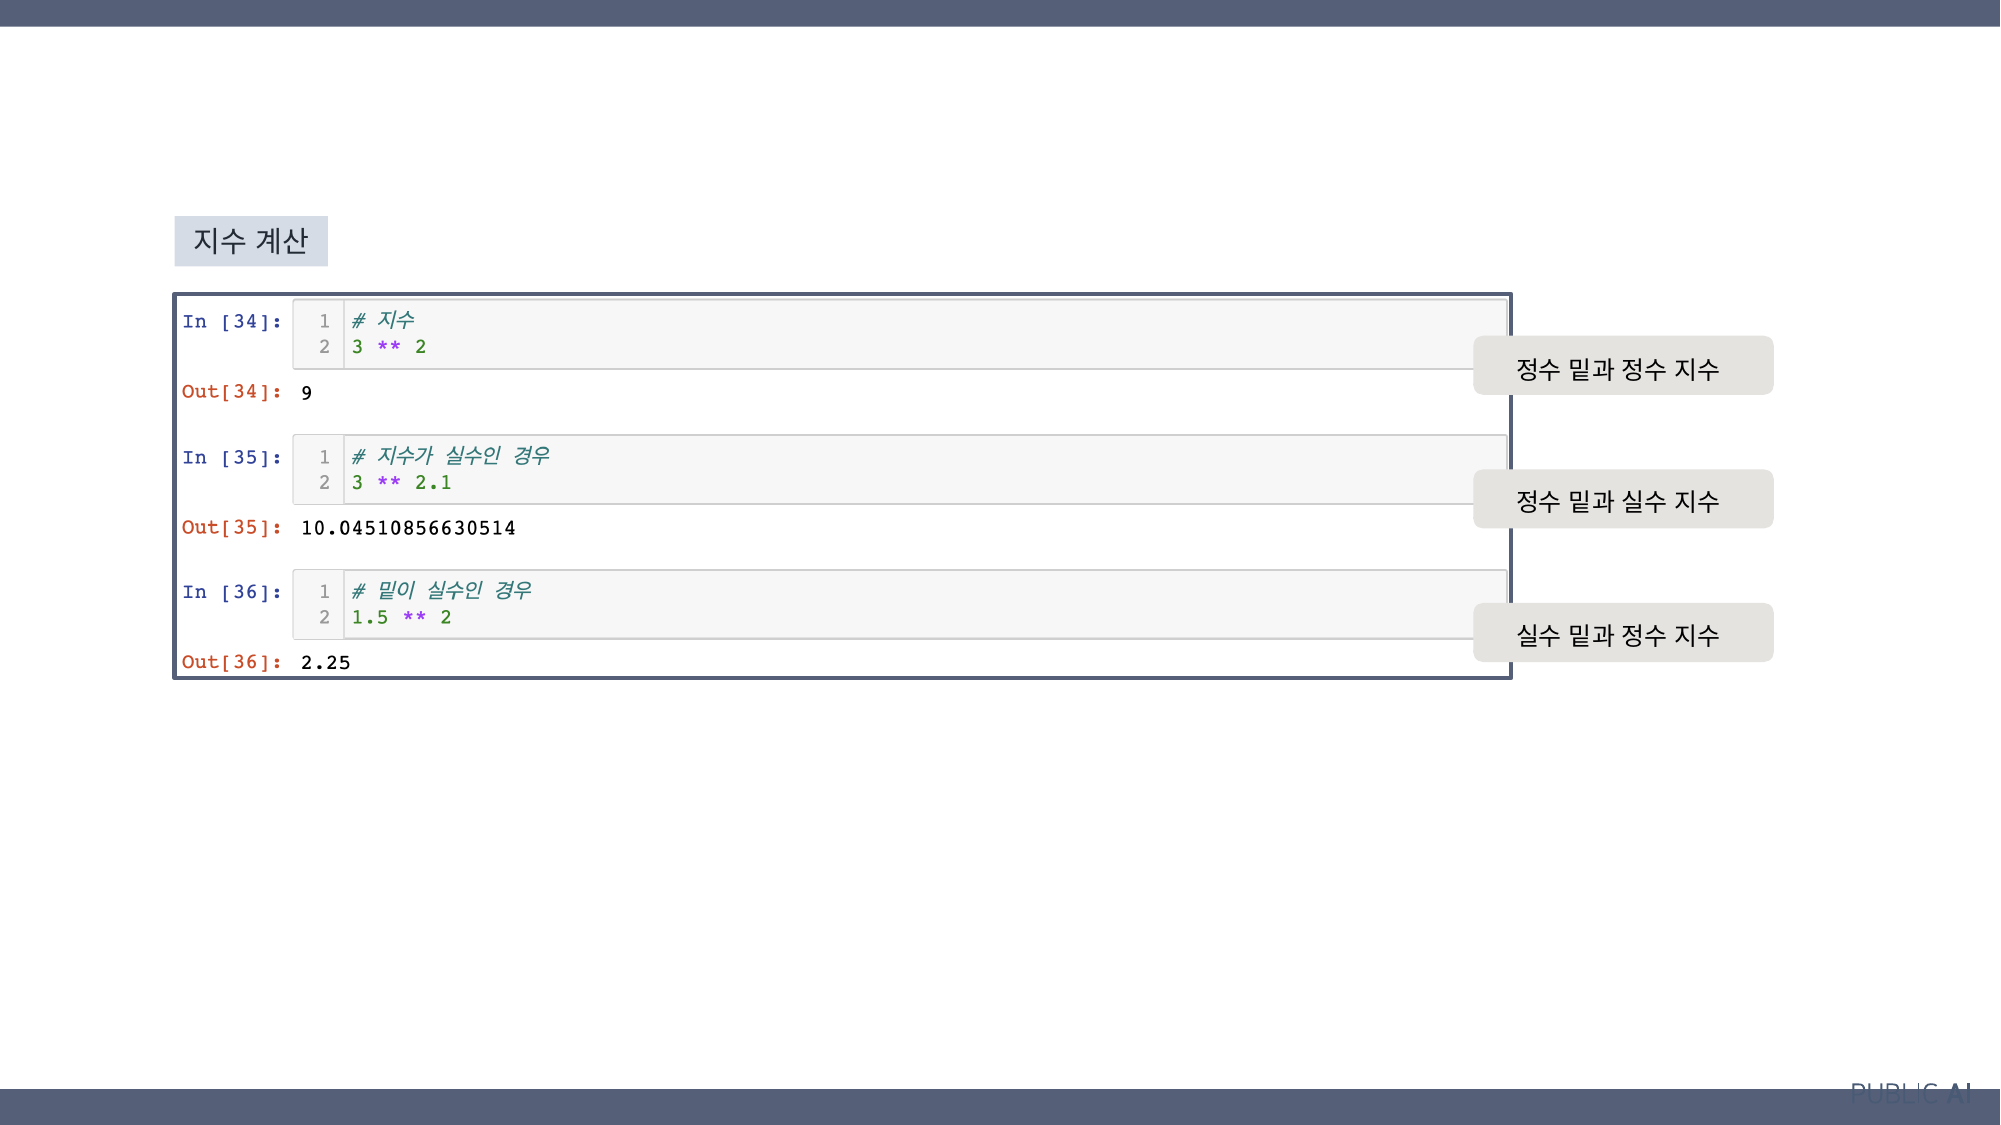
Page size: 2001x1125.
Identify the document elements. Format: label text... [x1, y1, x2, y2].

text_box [1473, 335, 1774, 395]
picture [176, 295, 1509, 677]
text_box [1473, 602, 1774, 662]
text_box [1473, 469, 1774, 529]
text_box 지수 계산 [174, 216, 328, 267]
